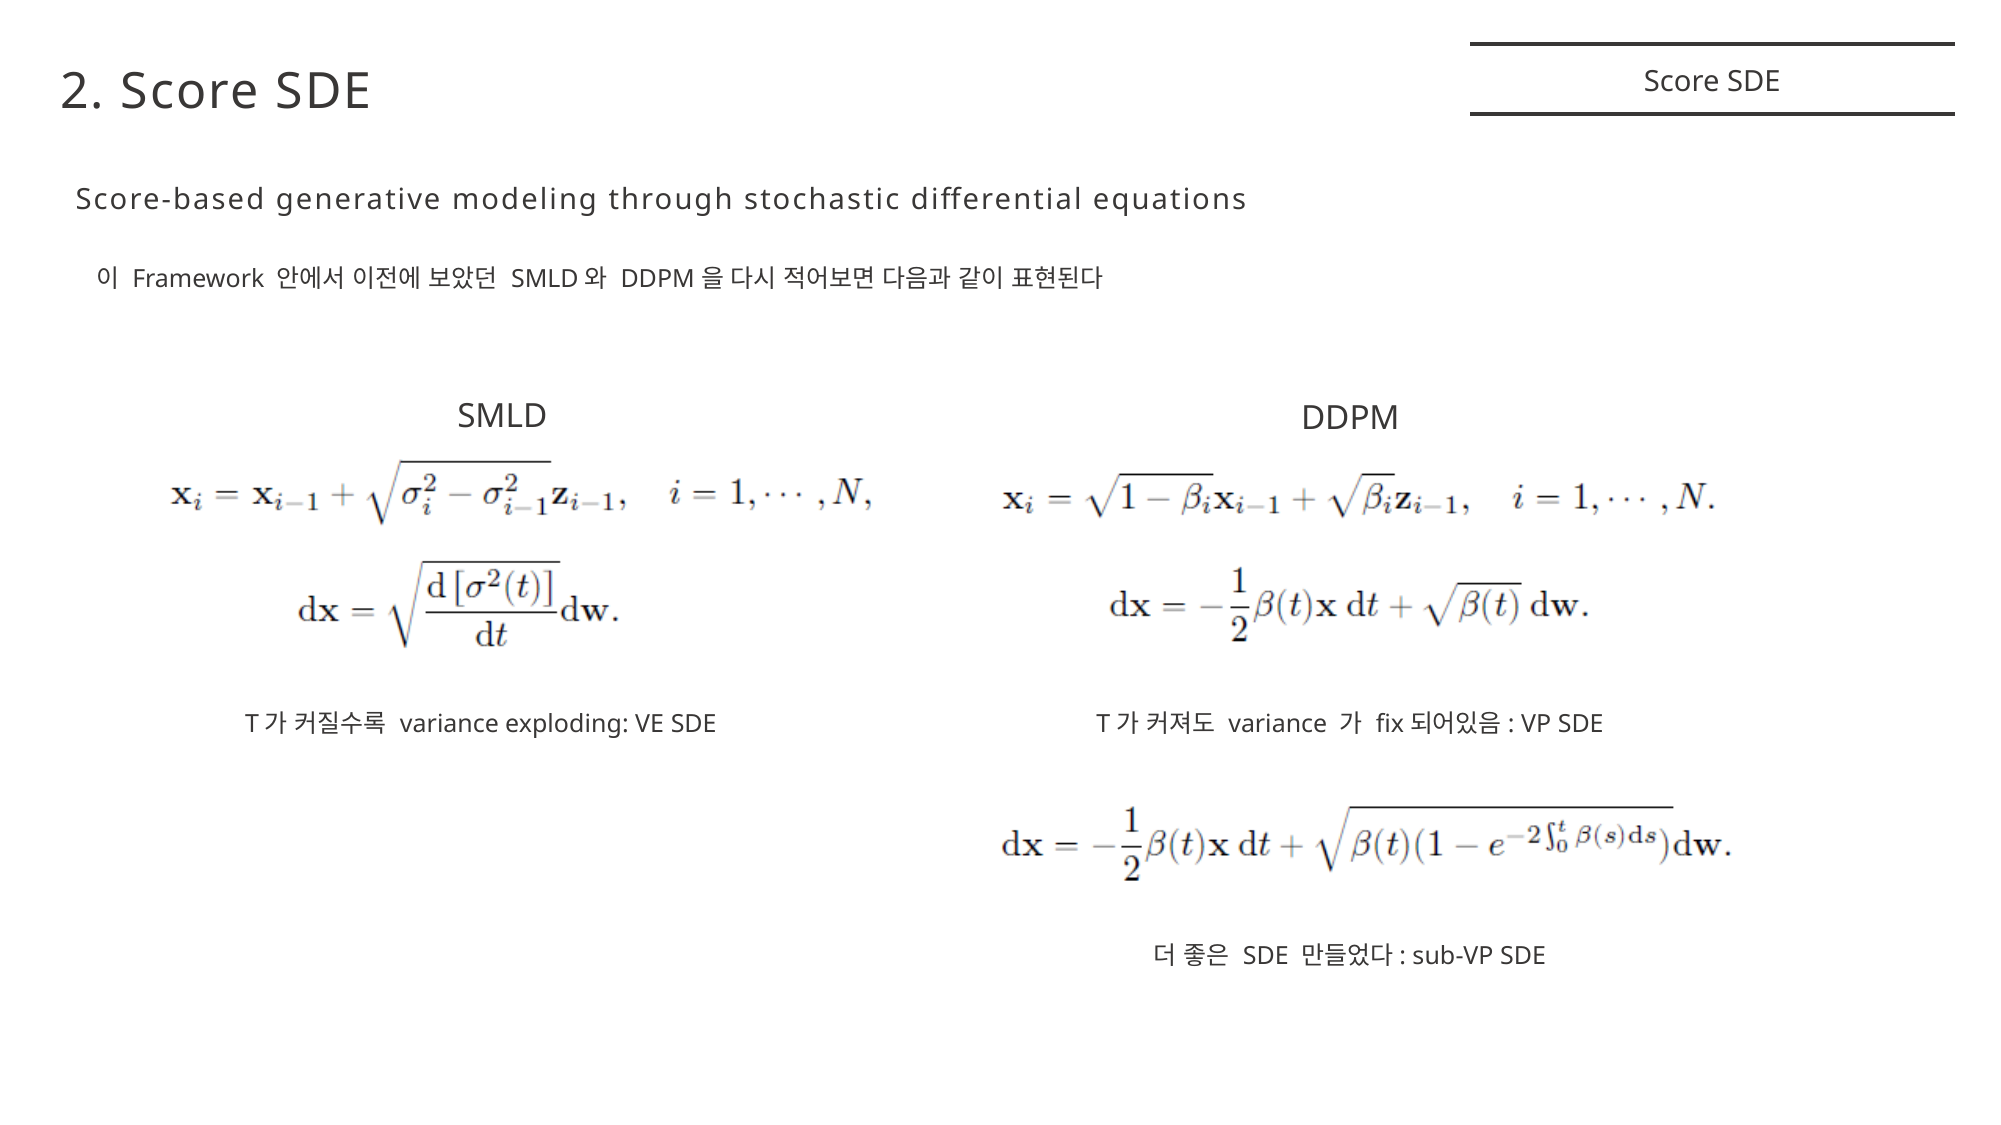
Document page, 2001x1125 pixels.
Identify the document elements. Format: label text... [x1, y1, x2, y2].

text_box Score-based generative modeling through stochastic differential equations [60, 172, 1398, 223]
text_box 더 좋은 SDE 만들었다: sub-VP SDE [1029, 902, 1671, 977]
picture [970, 780, 1769, 892]
text_box DDPM [1230, 348, 1471, 444]
text_box 2. Score SDE [45, 50, 619, 126]
text_box Score SDE [1490, 54, 1934, 105]
picture [971, 447, 1730, 531]
text_box T가 커져도 variance 가 fix되어있음: VP SDE [1029, 669, 1671, 745]
picture [149, 436, 888, 670]
picture [1104, 550, 1597, 662]
text_box T가 커질수록 variance exploding: VE SDE [160, 669, 802, 745]
text_box 이 Framework 안에서 이전에 보았던 SMLD와 DDPM을 다시 적어보면 다음과 같이 표현된다 [81, 224, 1838, 300]
text_box SMLD [382, 346, 623, 436]
